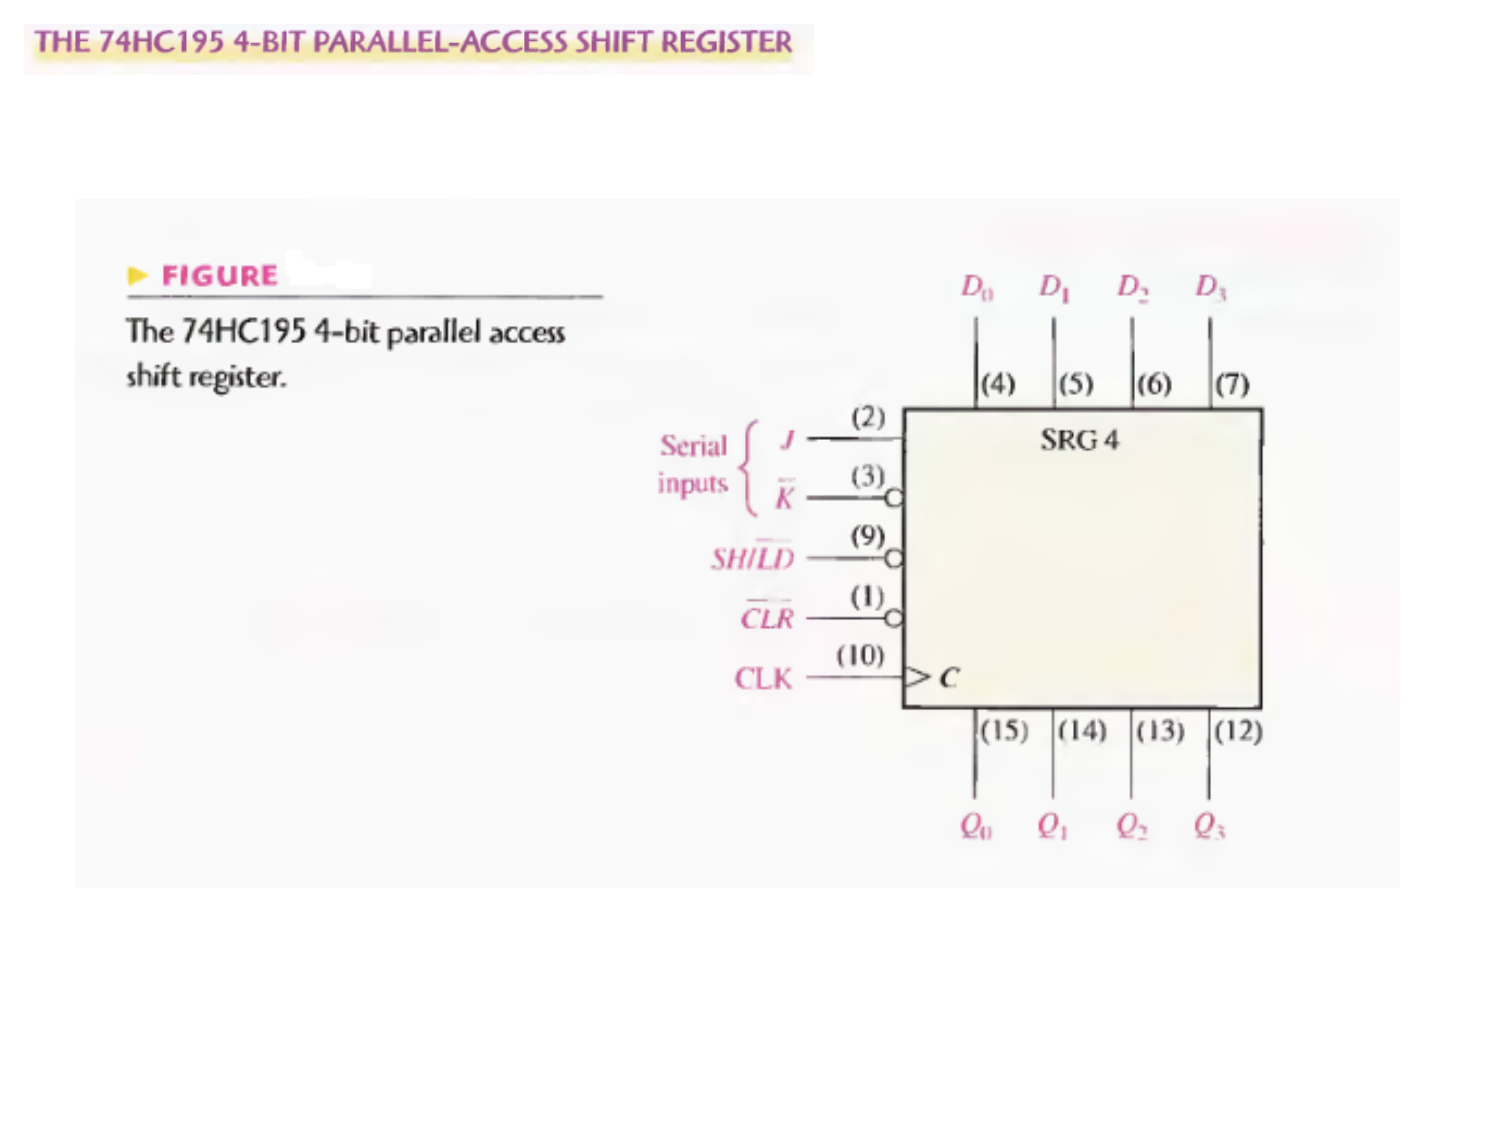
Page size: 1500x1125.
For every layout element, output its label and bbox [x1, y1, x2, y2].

picture [24, 24, 815, 76]
picture [74, 199, 1401, 888]
